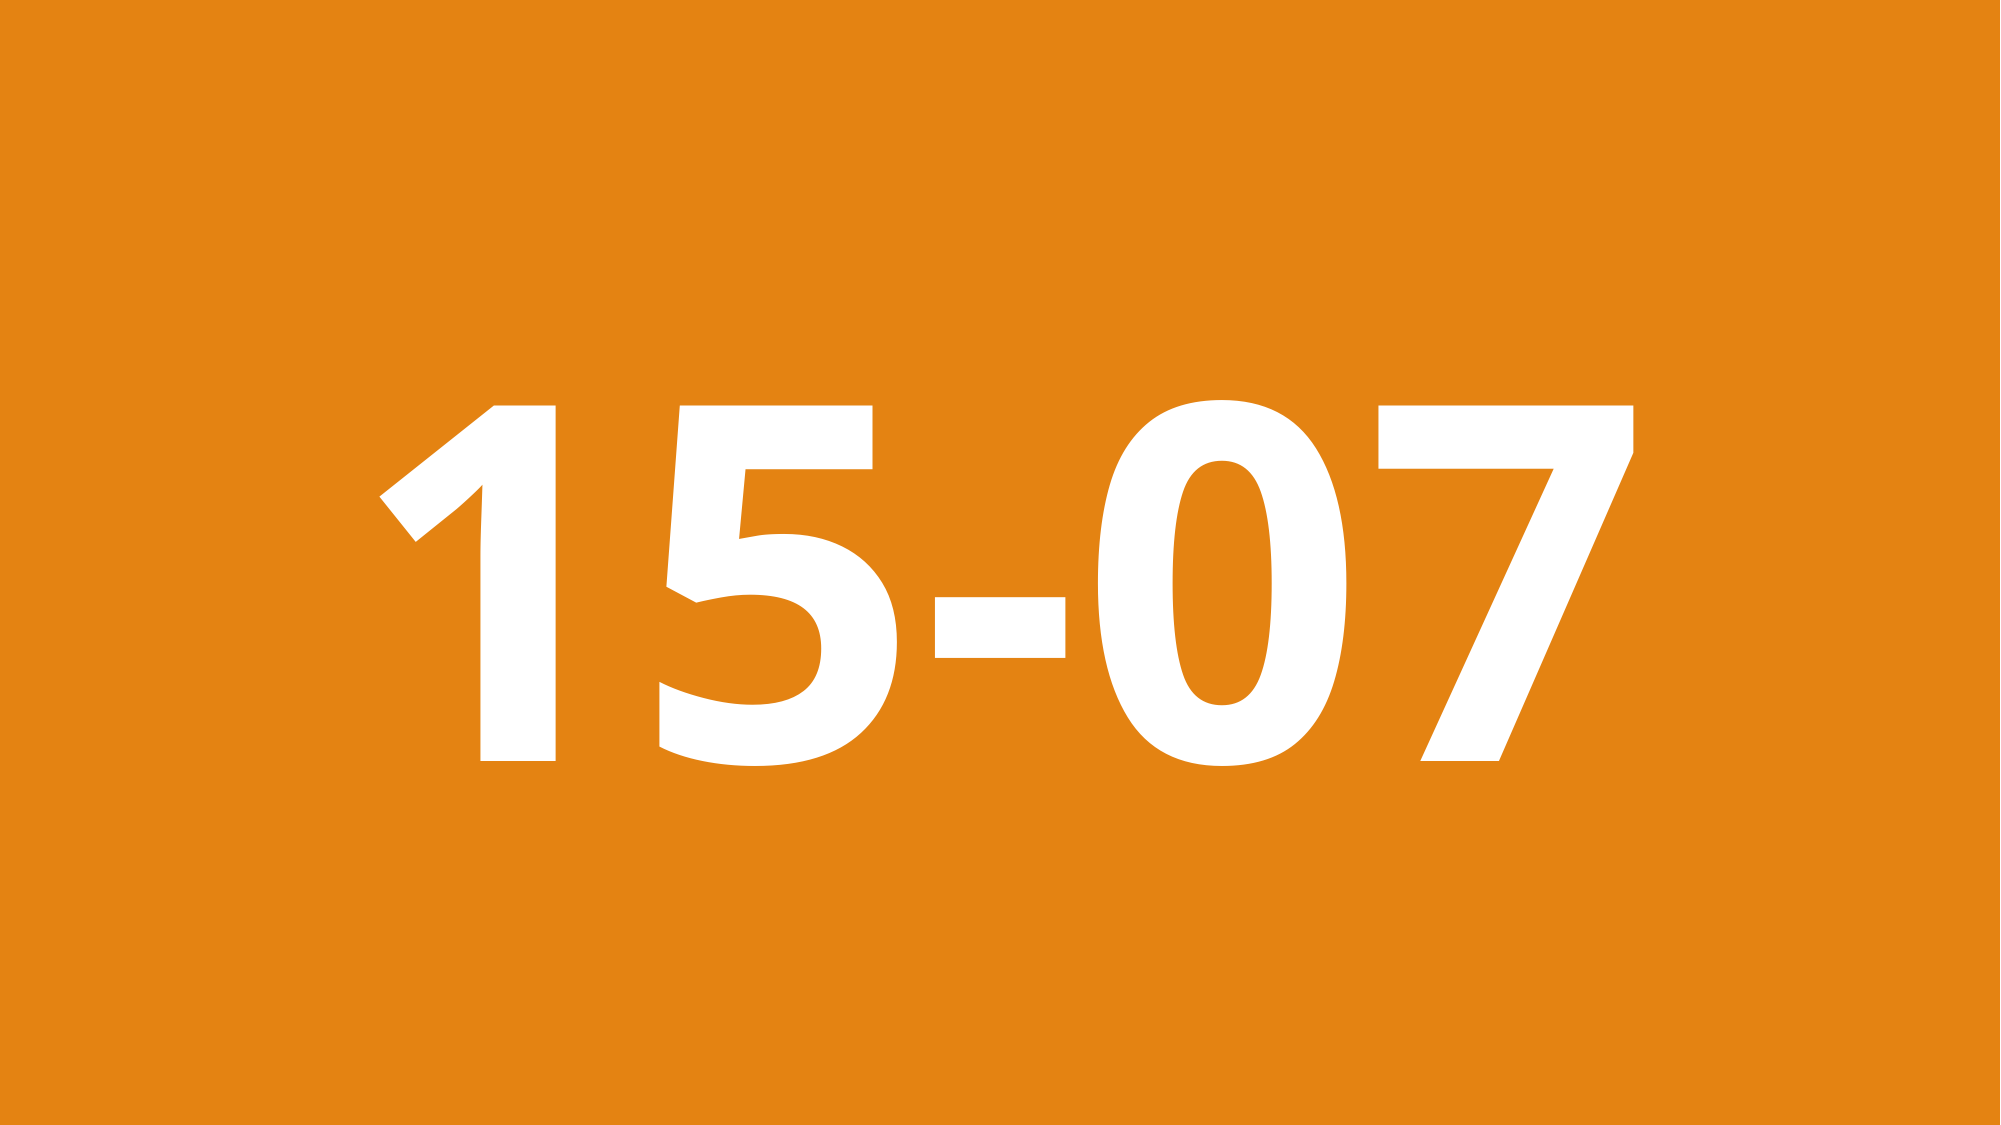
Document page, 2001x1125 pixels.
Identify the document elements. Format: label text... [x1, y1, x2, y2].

text_box 15-07 [0, 0, 2000, 1125]
